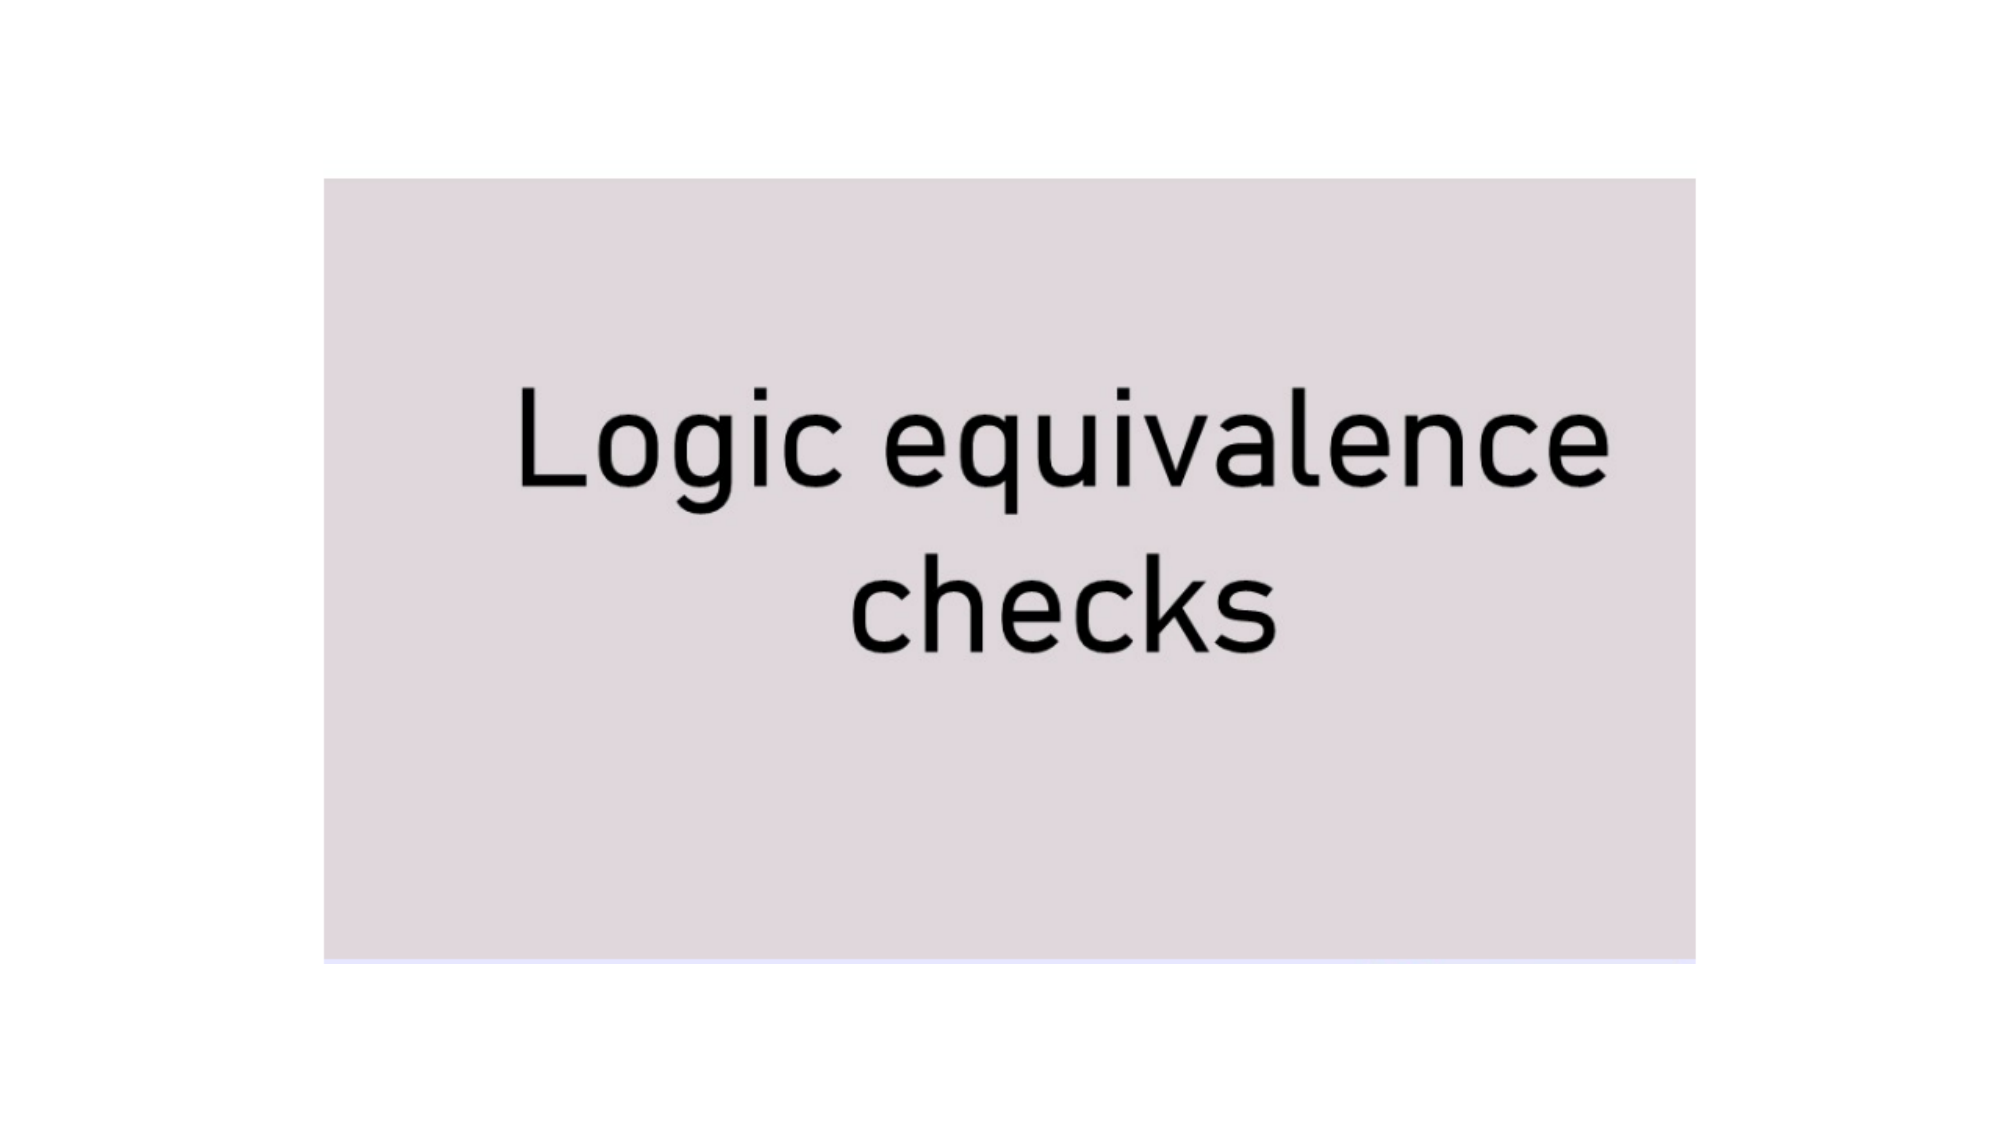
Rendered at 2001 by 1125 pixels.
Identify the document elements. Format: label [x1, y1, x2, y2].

picture [293, 160, 1707, 965]
